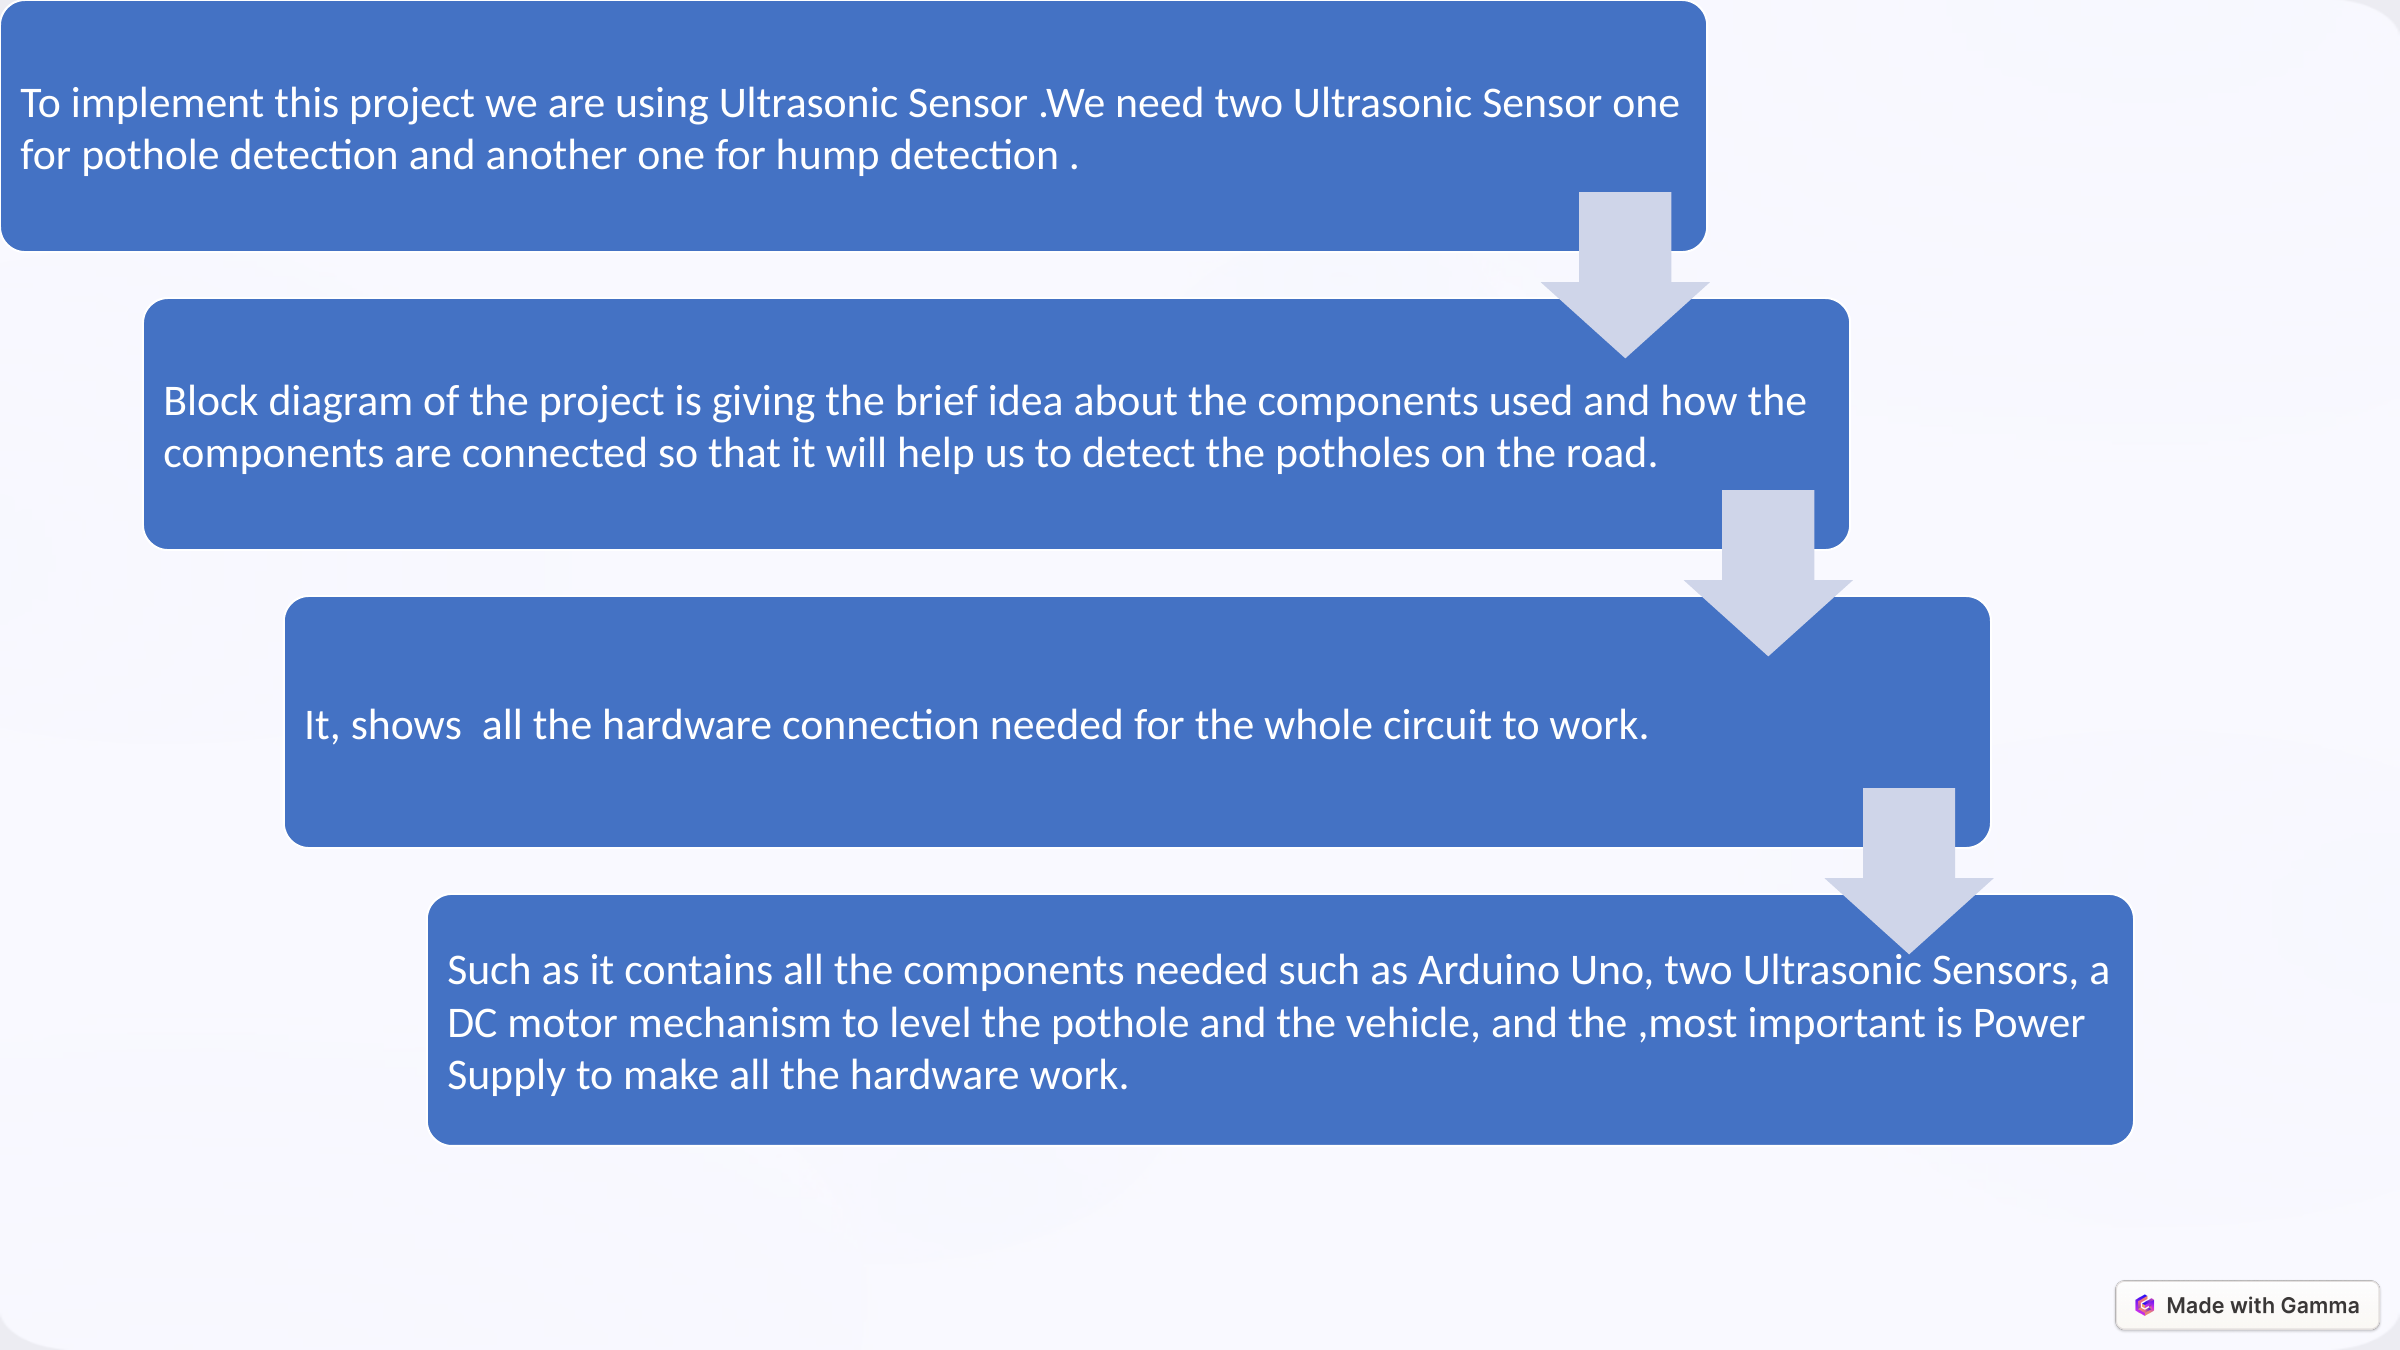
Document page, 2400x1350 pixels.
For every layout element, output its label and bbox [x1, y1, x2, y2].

text_box [90, 60, 2225, 1207]
picture [2106, 1271, 2389, 1339]
